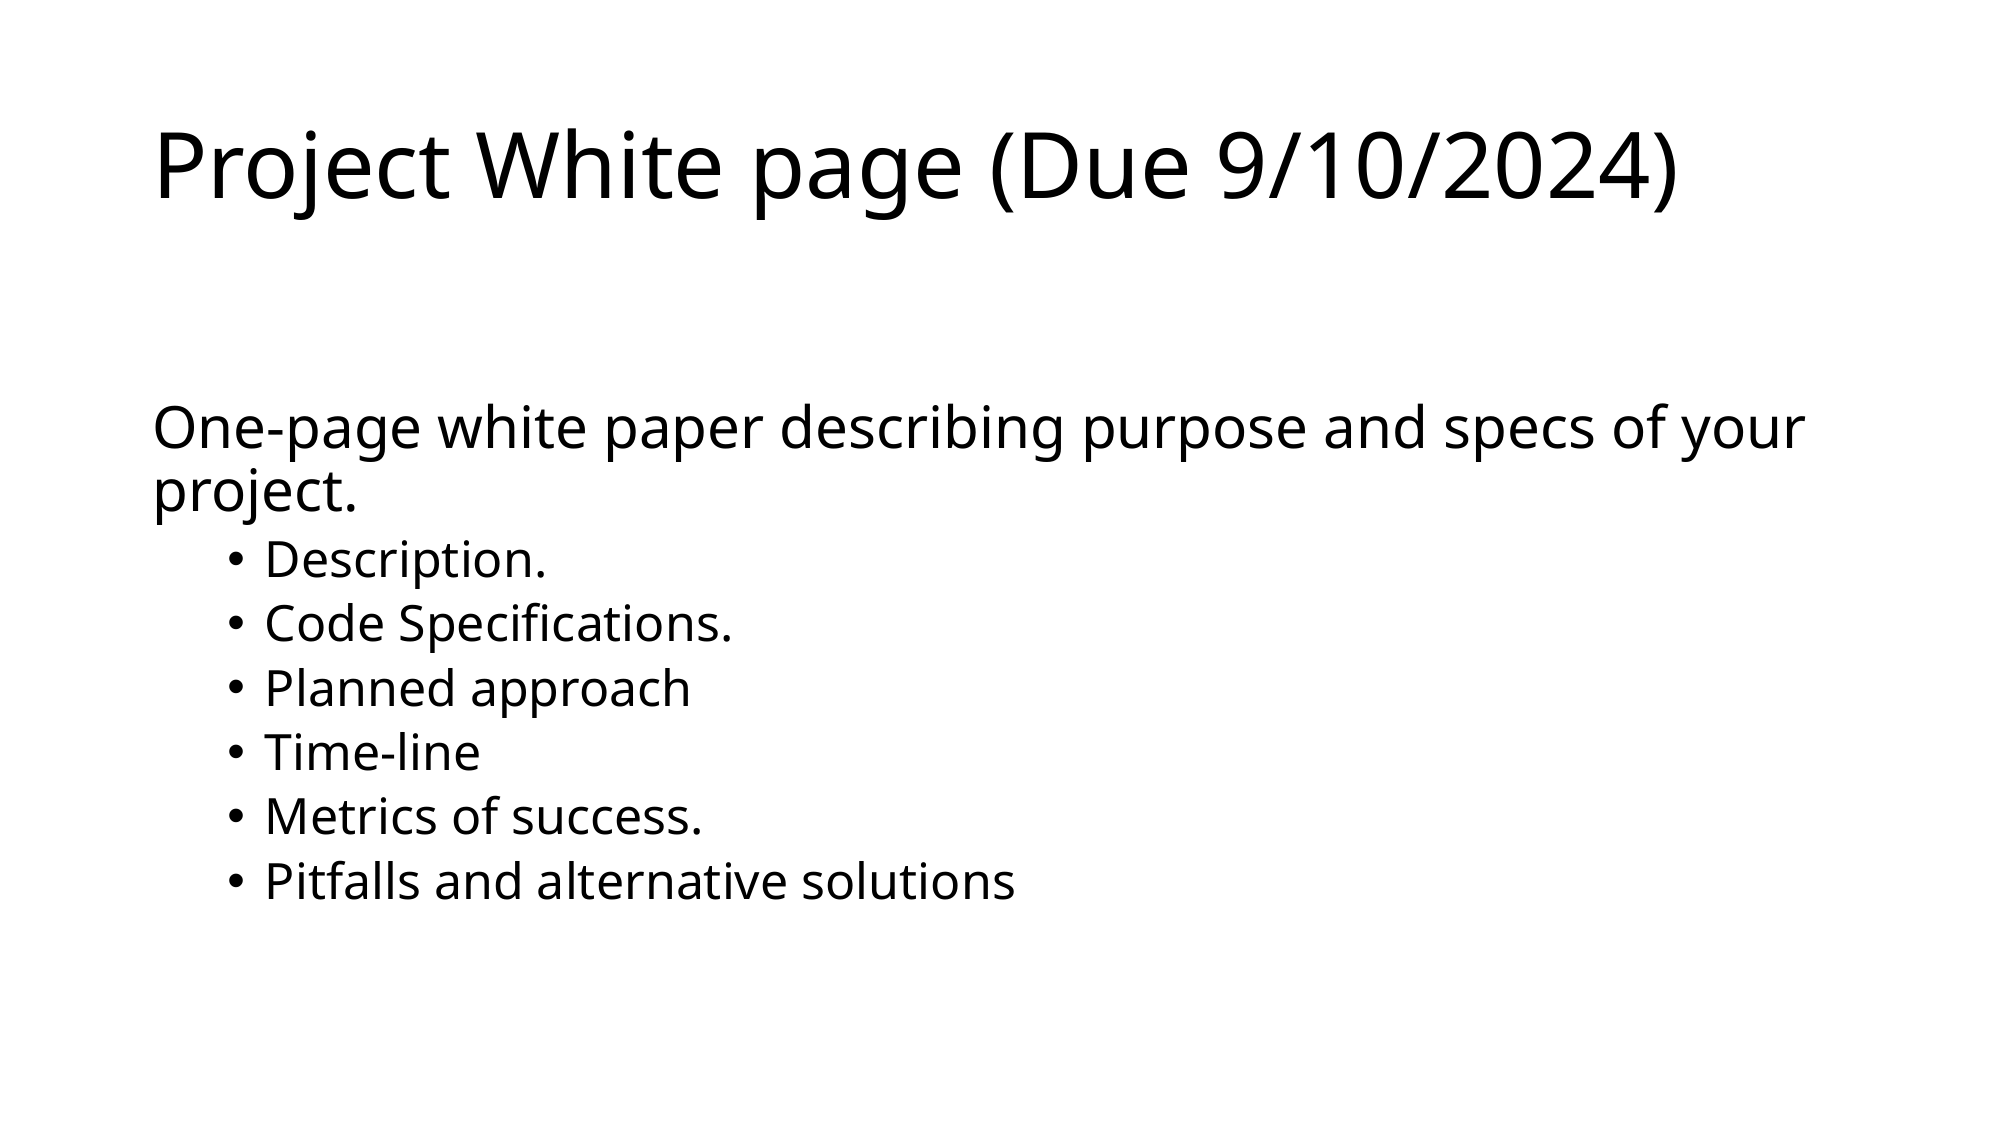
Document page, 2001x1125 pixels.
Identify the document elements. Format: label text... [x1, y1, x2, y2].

title Project White page (Due 9/10/2024) [137, 59, 1863, 278]
list One-page white paper describing purpose and specs of your project. Description. Code Specifications. Planned approach Time-line Metrics of success. Pitfalls and alternative solutions [137, 299, 1863, 1014]
